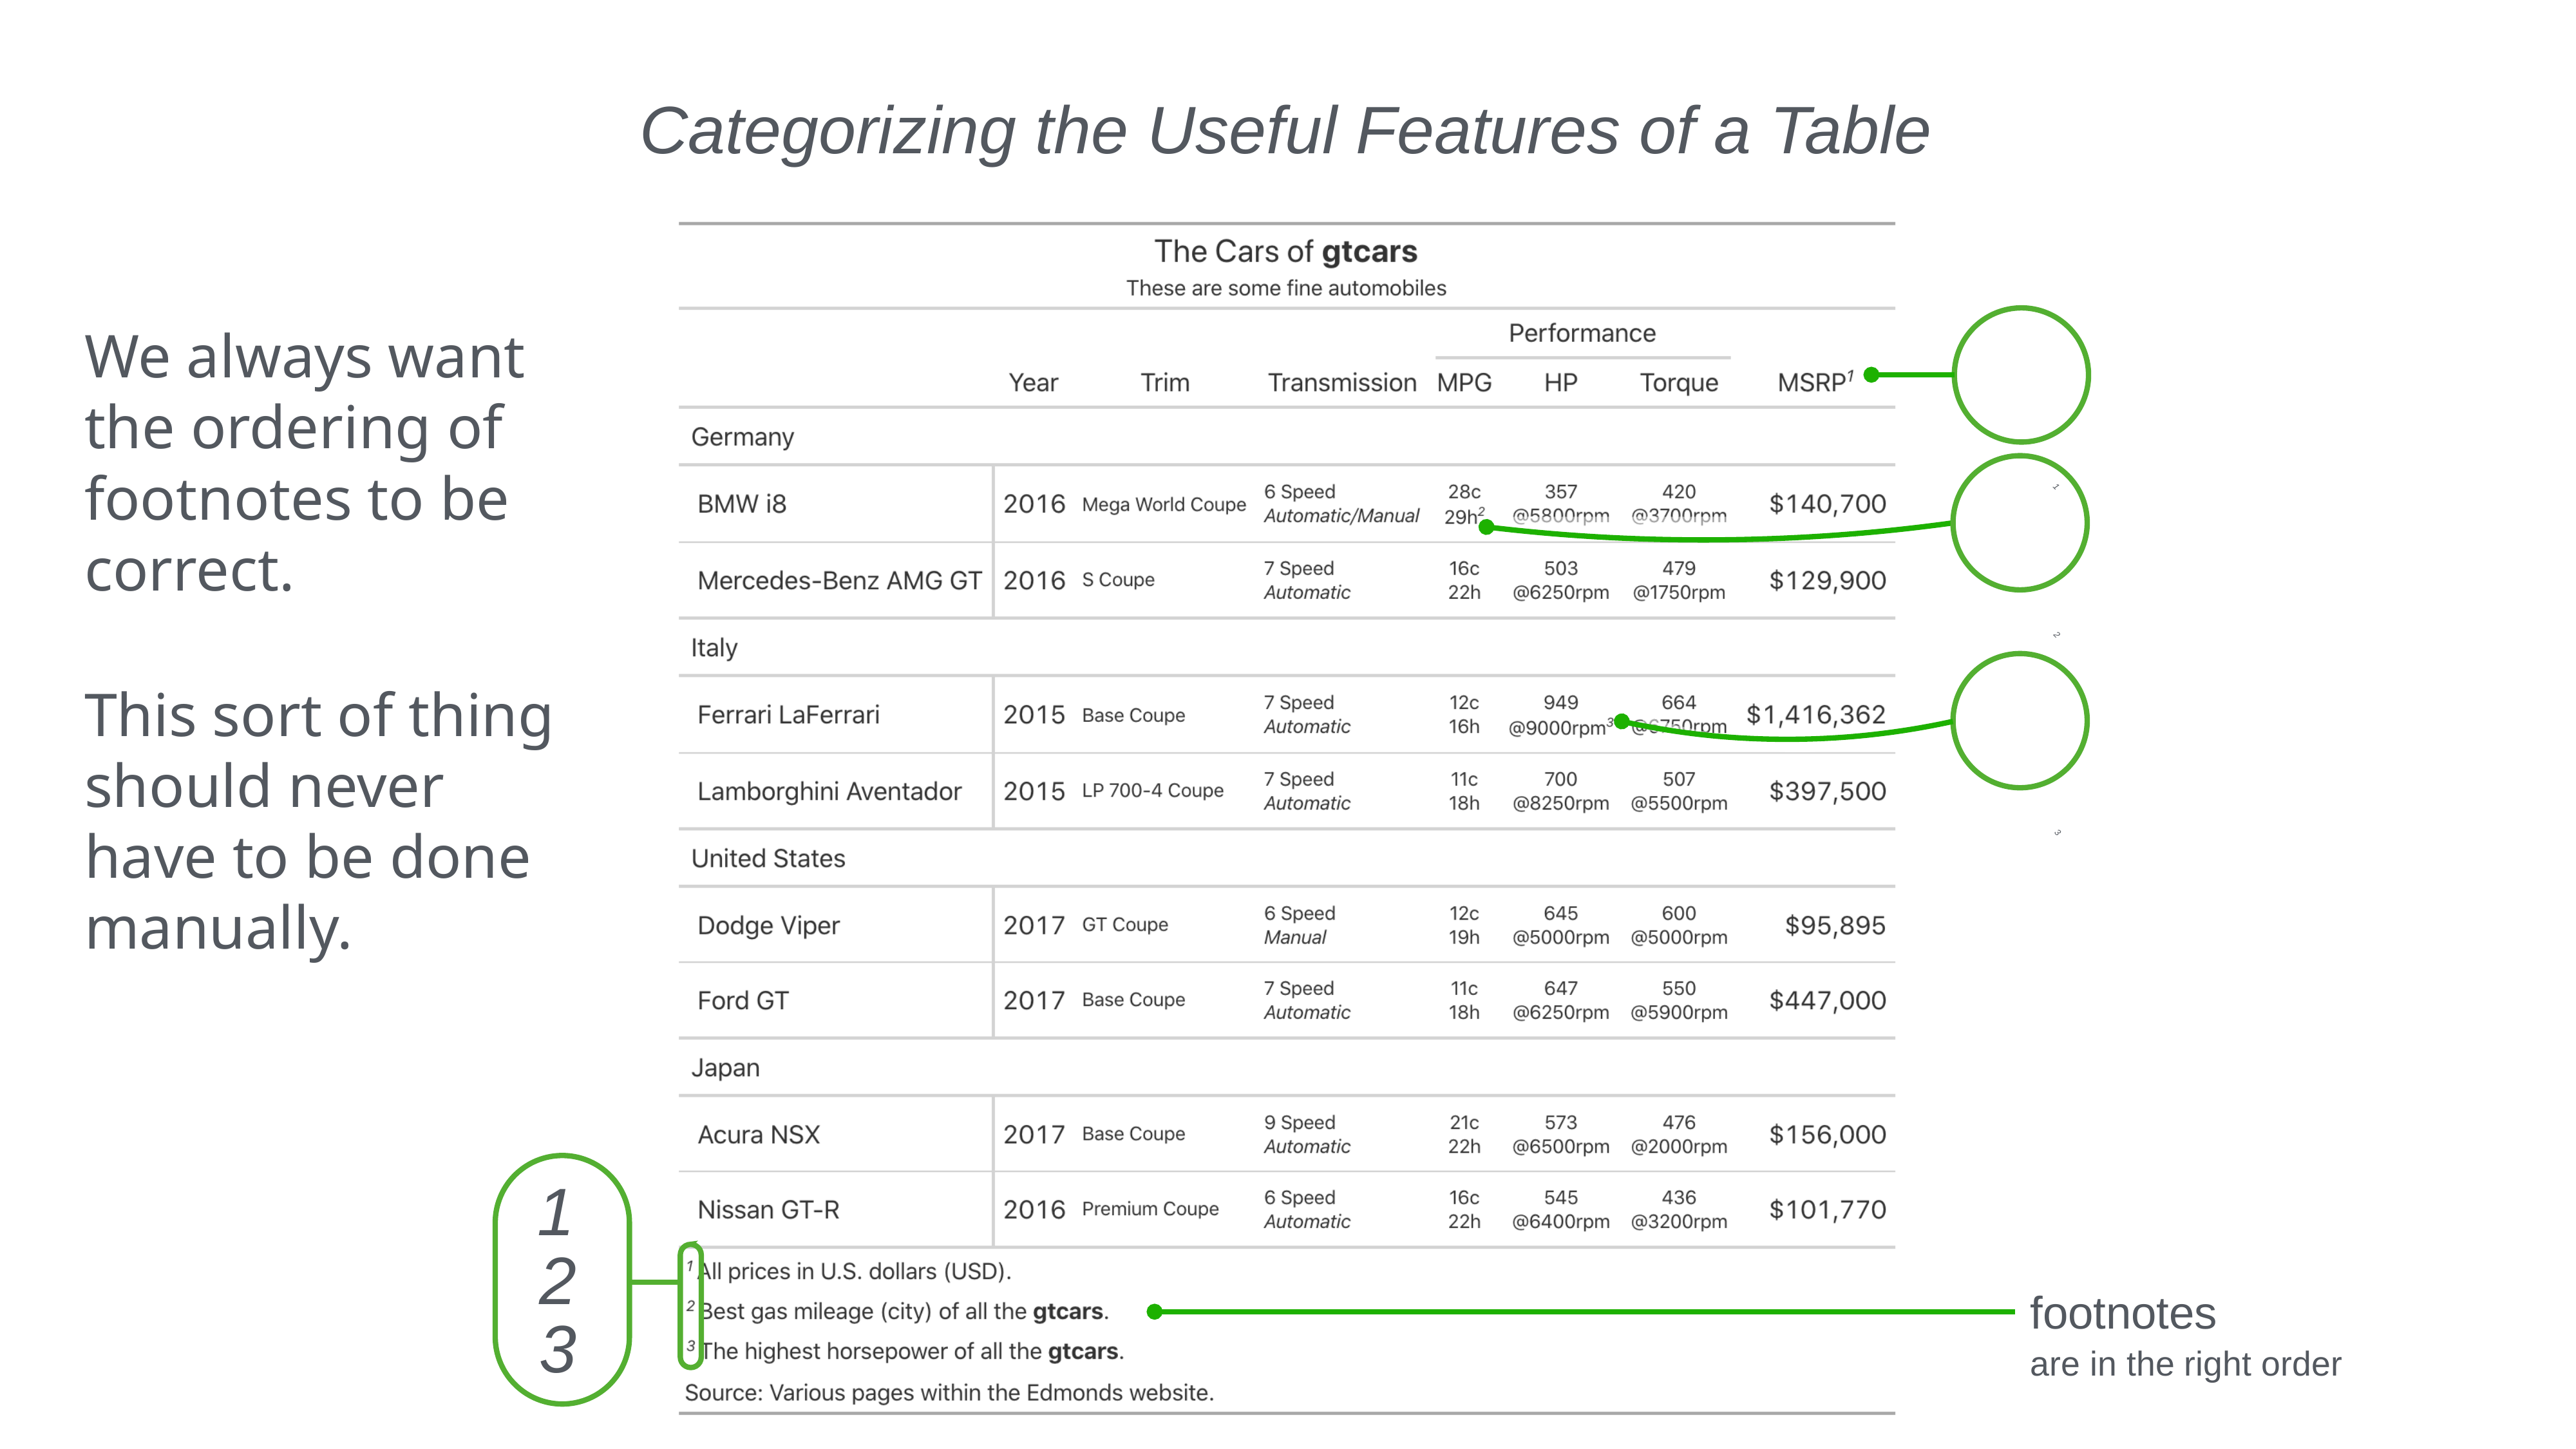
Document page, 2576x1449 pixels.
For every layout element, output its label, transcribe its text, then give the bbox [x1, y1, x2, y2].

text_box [1622, 653, 2126, 900]
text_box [495, 1155, 702, 1405]
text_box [1871, 307, 2125, 451]
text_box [1486, 455, 2125, 702]
text_box Categorizing the Useful Features of a Table [131, 81, 2441, 173]
text_box We always want the ordering of footnotes to be correct. [79, 313, 545, 609]
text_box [2024, 1277, 2409, 1389]
text_box This sort of thing should never have to be done manually. [79, 670, 567, 967]
picture [661, 209, 1908, 1428]
